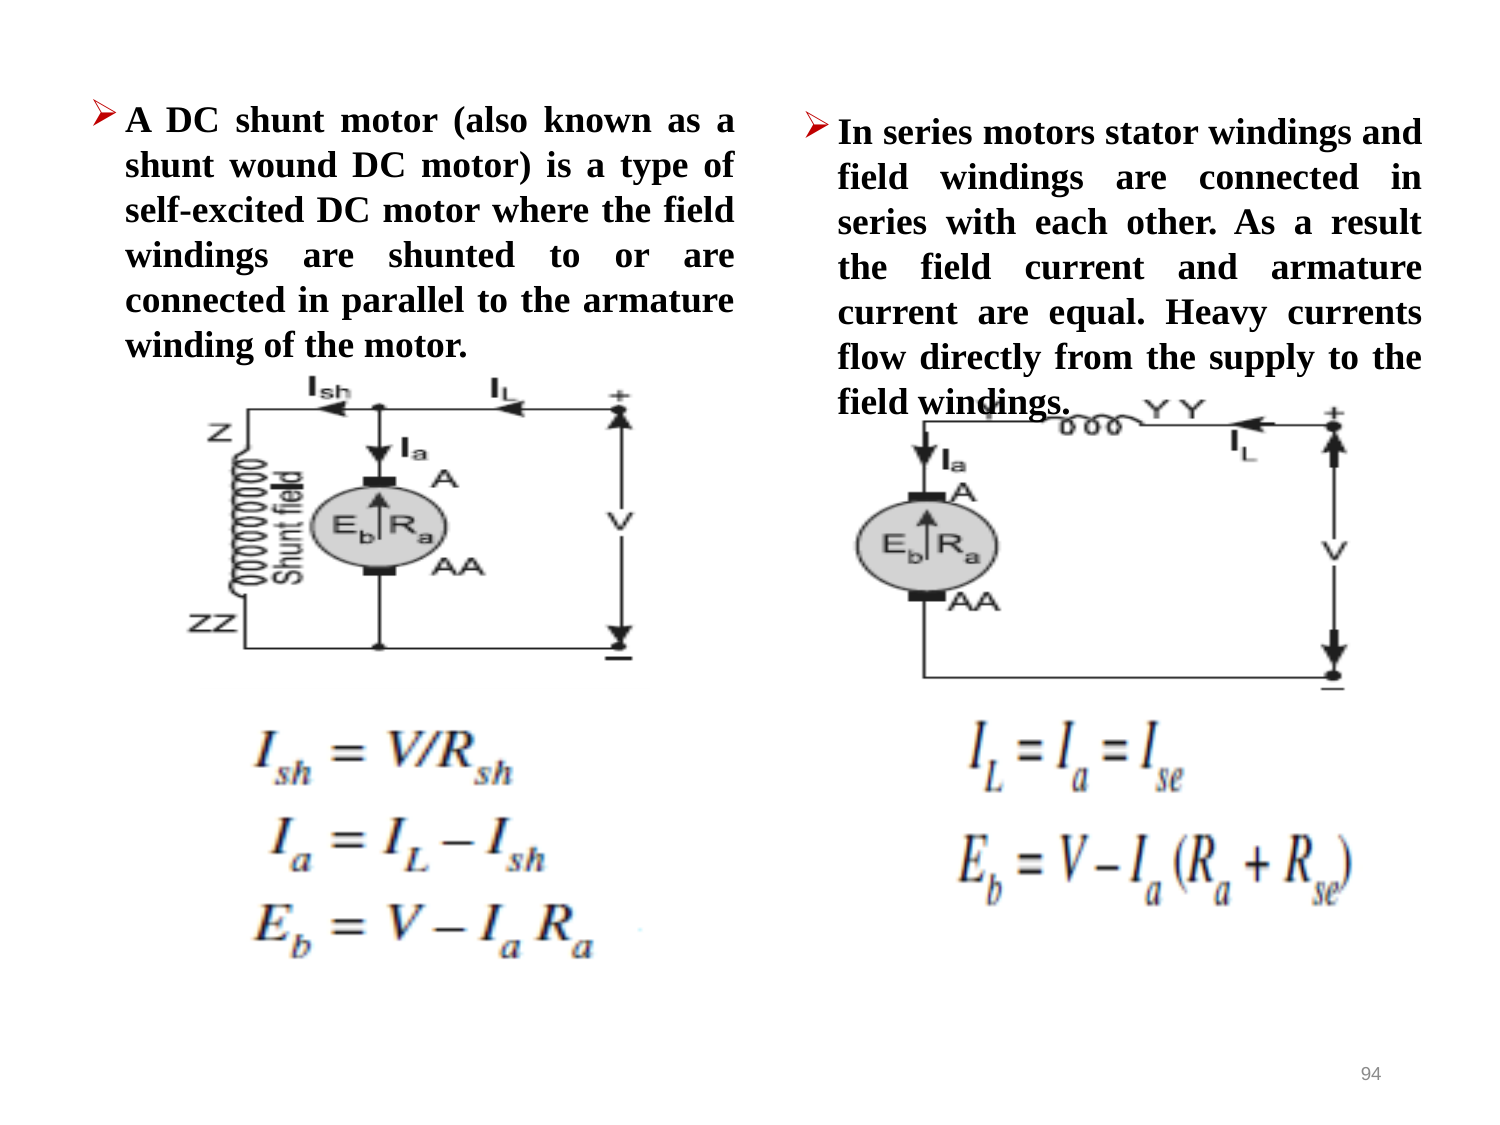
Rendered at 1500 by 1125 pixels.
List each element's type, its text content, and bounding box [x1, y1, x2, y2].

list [124, 362, 663, 675]
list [837, 387, 1400, 713]
picture [912, 699, 1363, 938]
text_box In series motors stator windings and field windings are connected in series with each other. As a result the field current and armature current are equal. Heavy currents flow directly from the supply to the field windings. [787, 99, 1438, 430]
picture [199, 687, 650, 1013]
slide_number 94 [1059, 1042, 1397, 1103]
text_box A DC shunt motor (also known as a shunt wound DC motor) is a type of self-excited DC motor where the field windings are shunted to or are connected in parallel to the armature winding of the motor. [74, 87, 750, 373]
